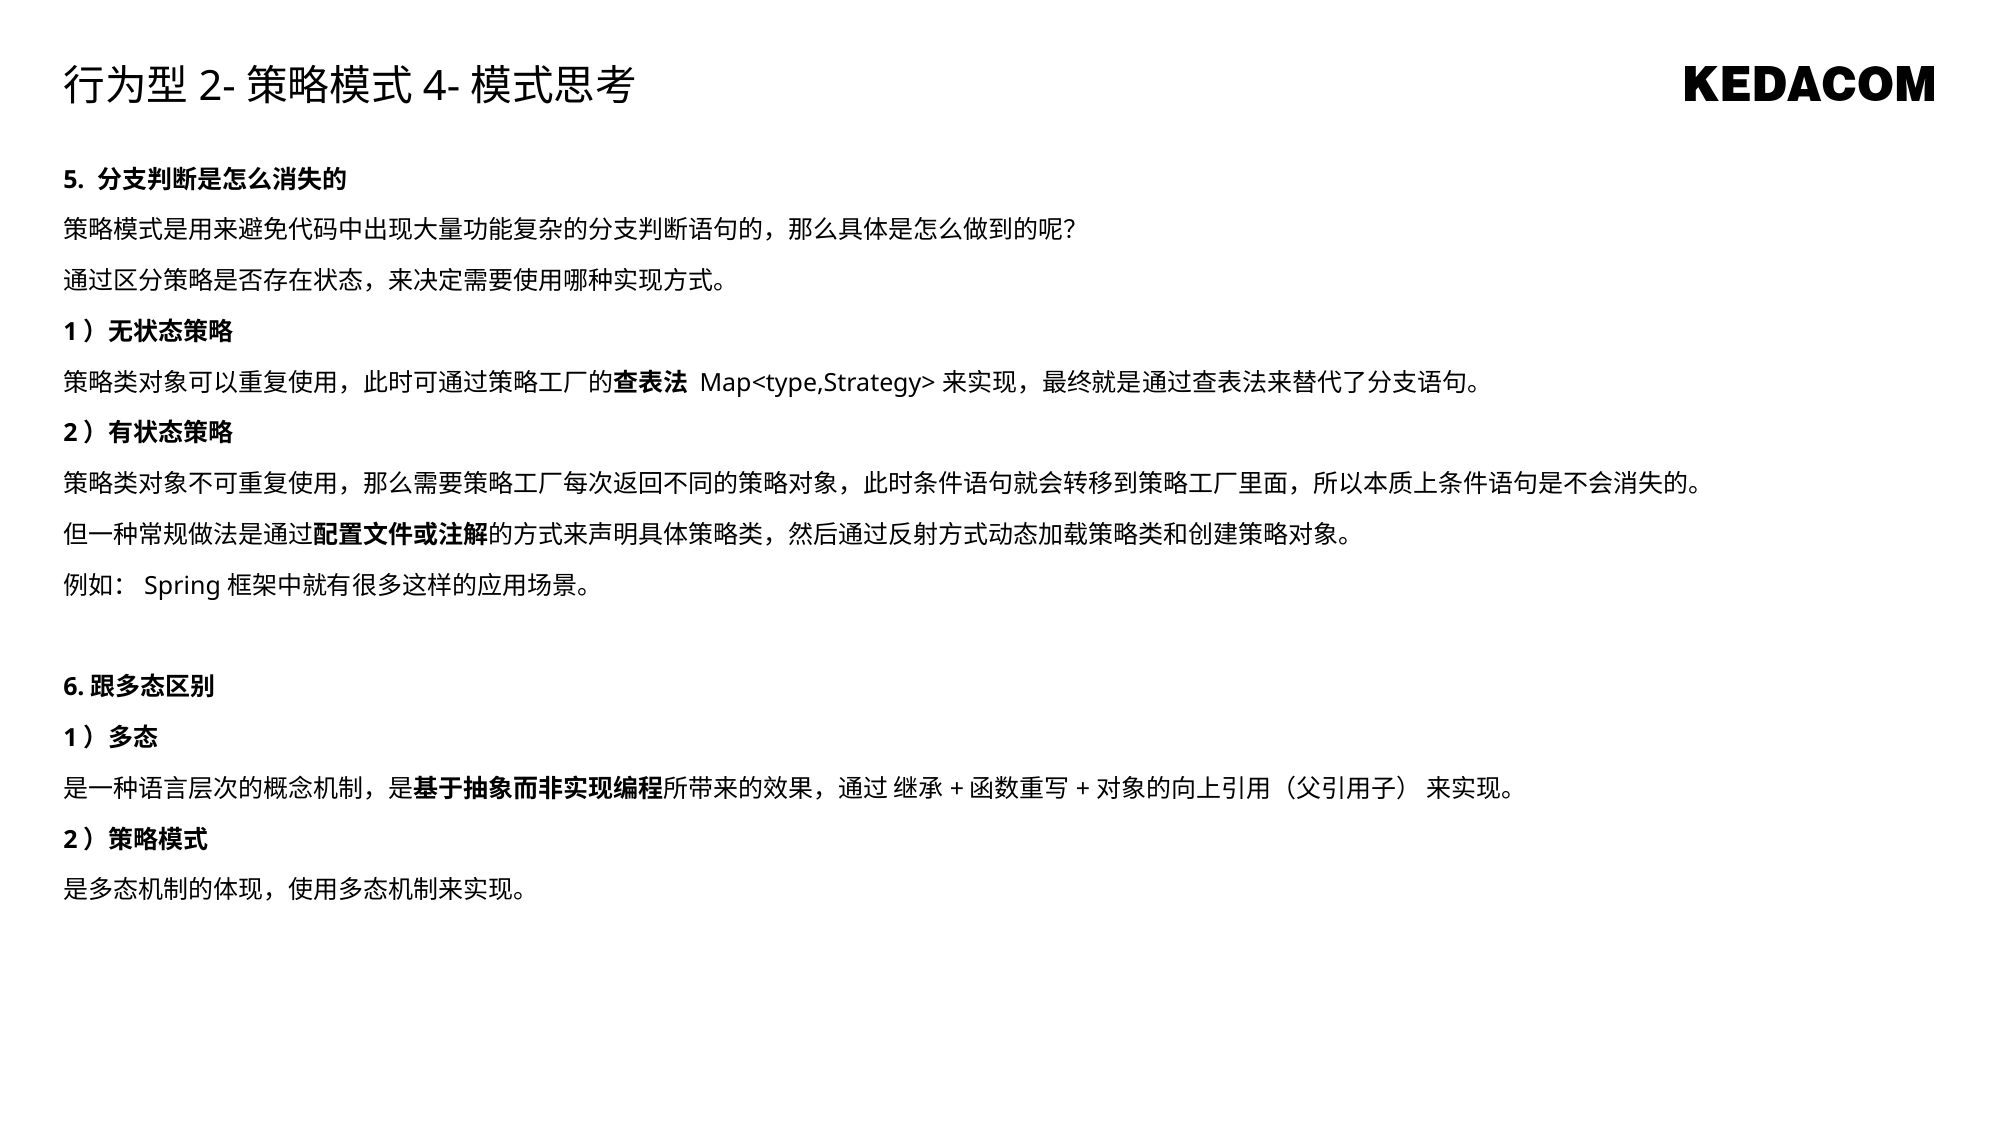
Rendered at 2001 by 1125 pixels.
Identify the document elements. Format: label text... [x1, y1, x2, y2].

list 行为型2-策略模式4-模式思考 [48, 51, 1661, 151]
picture [1685, 66, 1934, 101]
list 5. 分支判断是怎么消失的 策略模式是用来避免代码中出现大量功能复杂的分支判断语句的，那么具体是怎么做到的呢？ 通过区分策略是否存在状态，来决定需要使用哪种实现方式。 1）无状态策略 策略类对象可以重复使用，此时可通过策略工厂的查表法 Map<type,Strategy>来实现，最终就是通过查表法来替代了分支语句。 2）有状态策略 策略类对象不可重复使用，那么需要策略工厂每次返回不同的策略对象，此时条件语句就会转移到策略工厂里面，所以本质上条件语句是不会消失的。 但一种常规做法是通过配置文件或注解的方式来声明具体策略类，然后通过反射方式动态加载策略类和创建策略对象。 例如：Spring框架中就有很多这样的应用场景。 6.跟多态区别 1）多态 是一种语言层次的概念机制，是基于抽象而非实现编程所带来的效果，通过 继承+函数重写+对象的向上引用（父引用子） 来实现。 2）策略模式 是多态机制的体现，使用多态机制来实现。 [48, 155, 1950, 1059]
